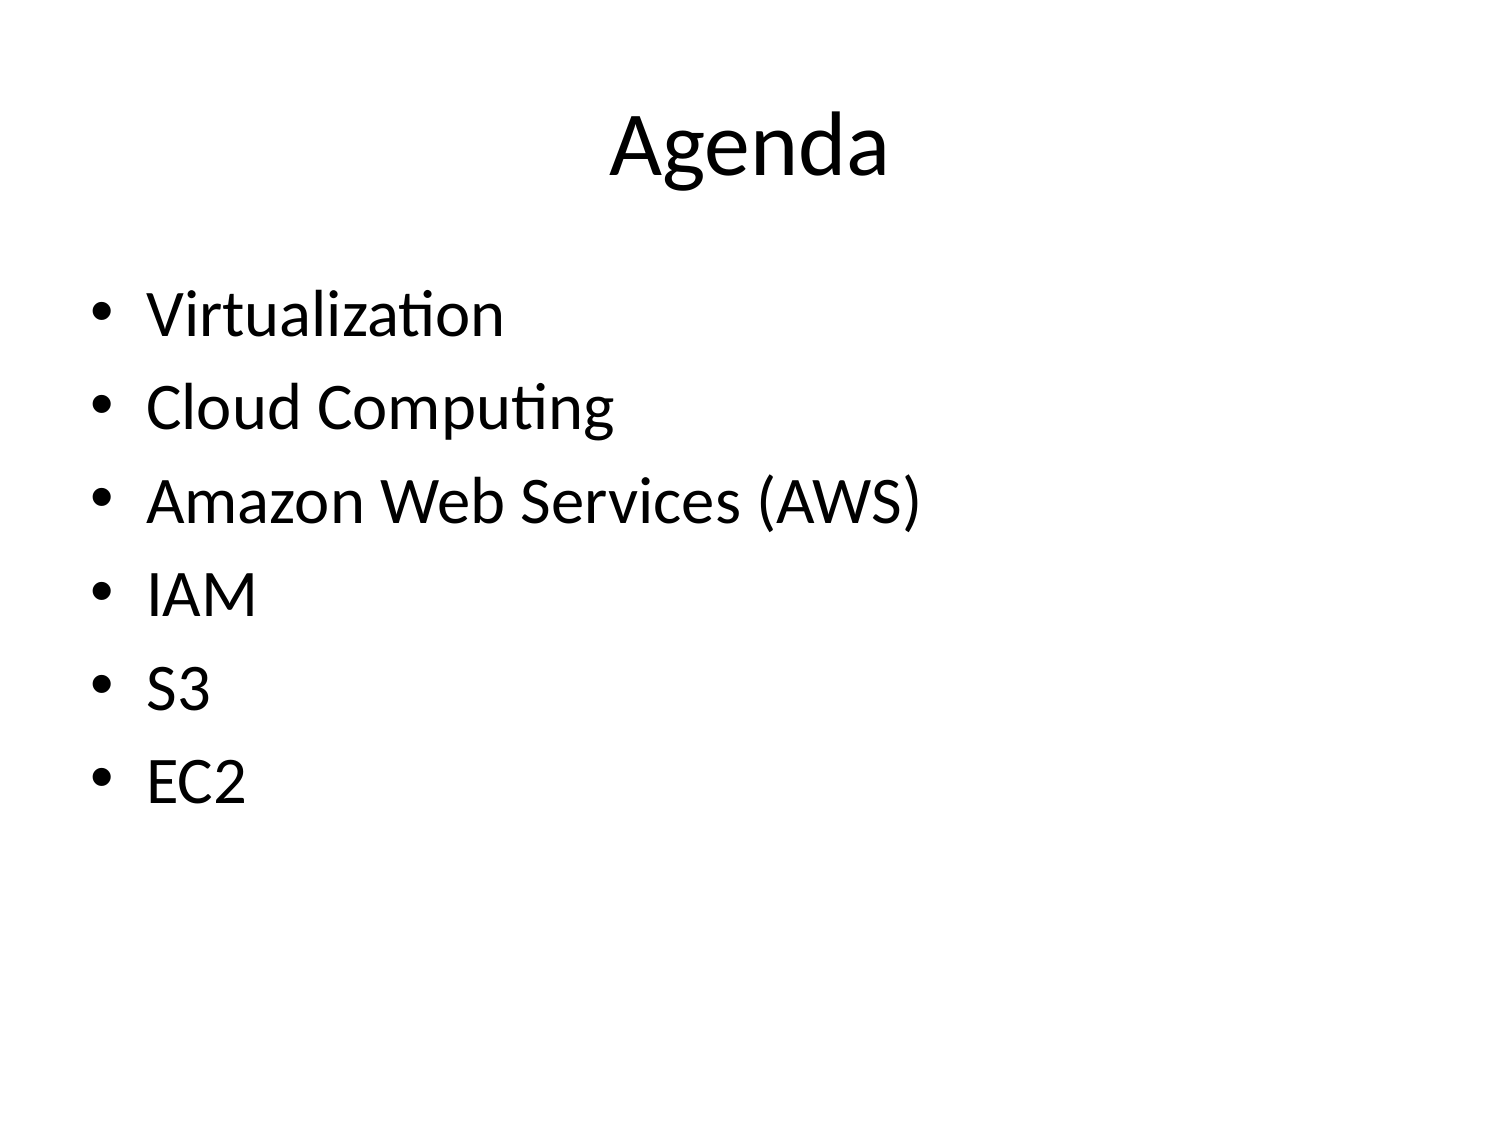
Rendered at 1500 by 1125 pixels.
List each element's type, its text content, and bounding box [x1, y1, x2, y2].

list Virtualization Cloud Computing Amazon Web Services (AWS) IAM S3 EC2 [75, 262, 1425, 1005]
title Agenda [75, 45, 1425, 233]
